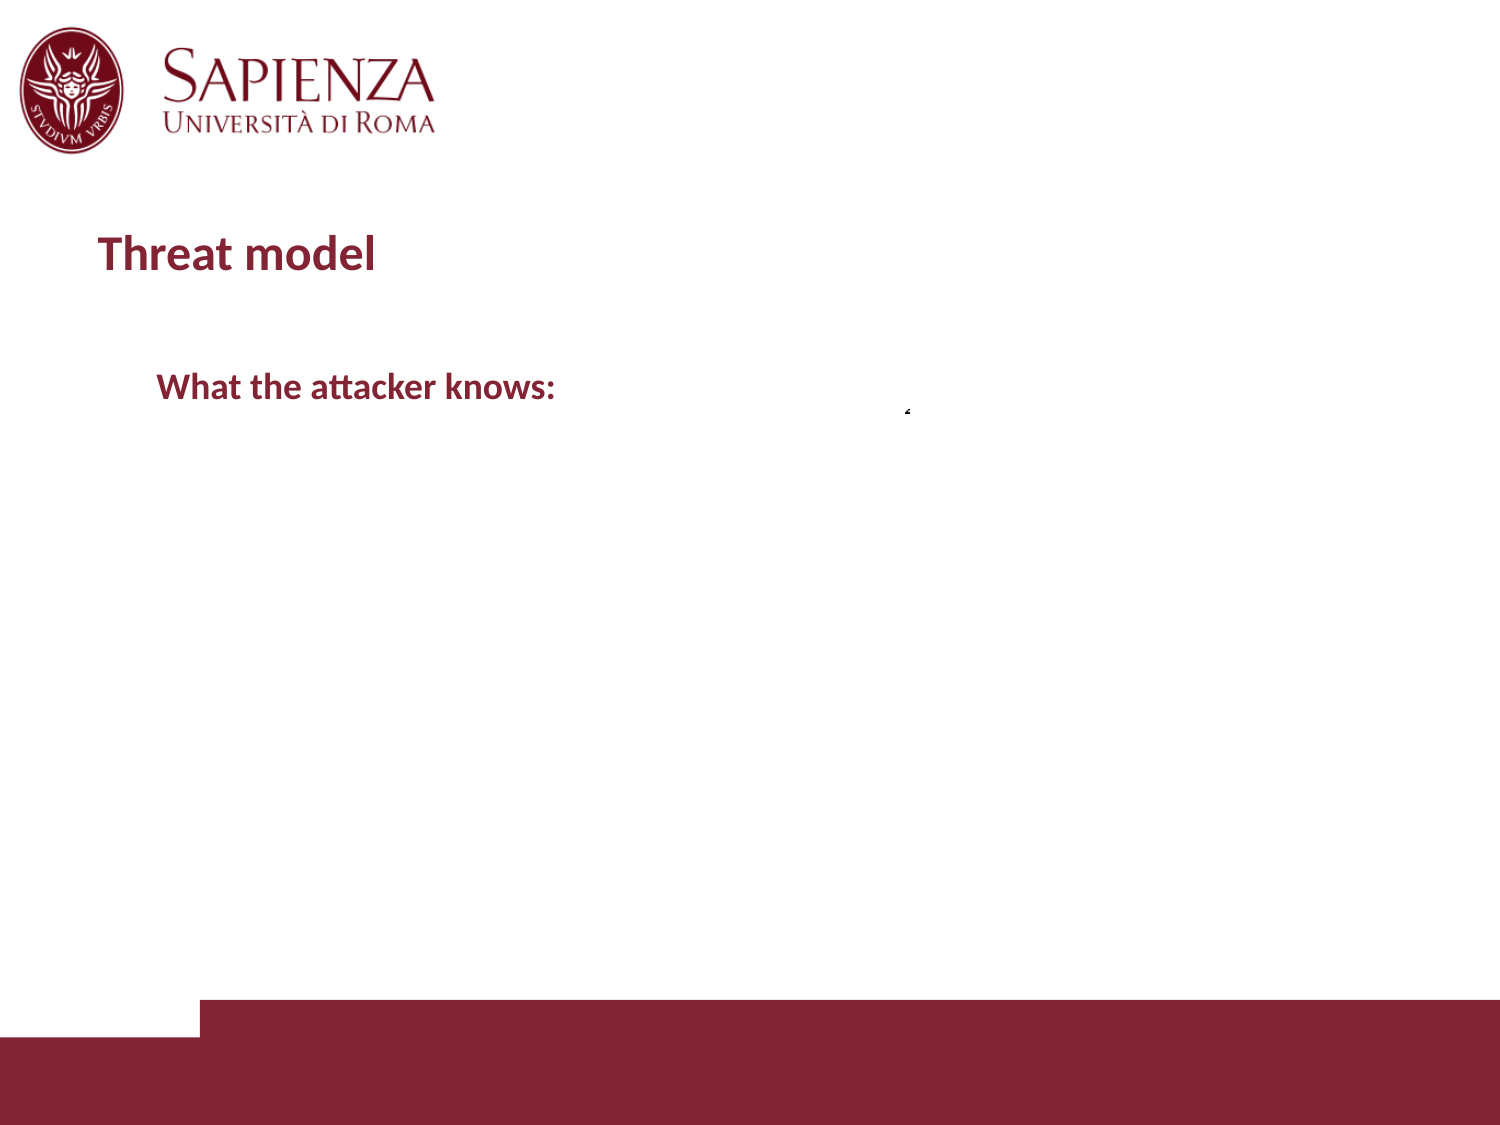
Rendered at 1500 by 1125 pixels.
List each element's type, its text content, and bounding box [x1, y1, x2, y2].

text_box What the attacker knows: [141, 354, 1359, 437]
text_box Threat model [82, 212, 1300, 296]
